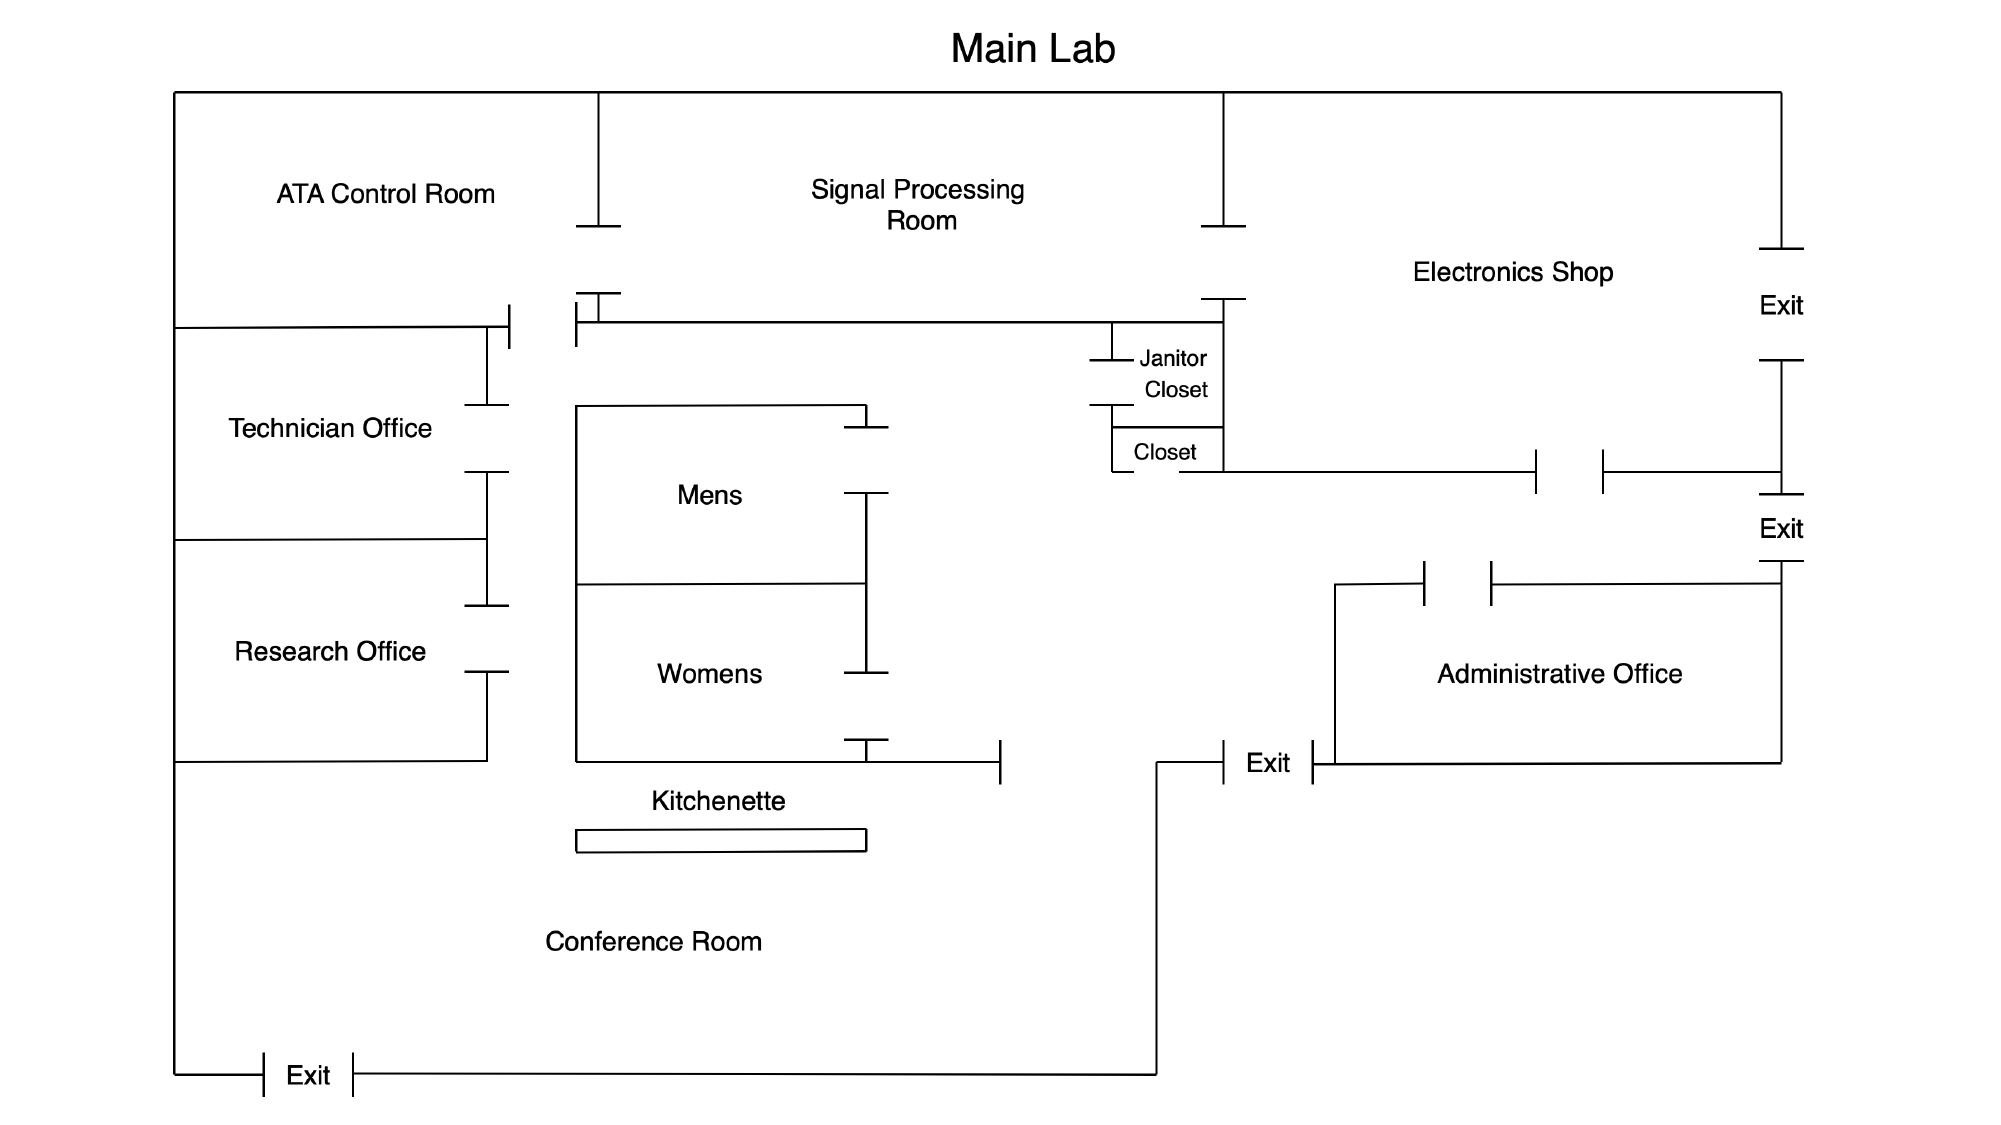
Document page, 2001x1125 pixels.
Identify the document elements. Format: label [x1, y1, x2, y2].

picture [173, 24, 1827, 1100]
